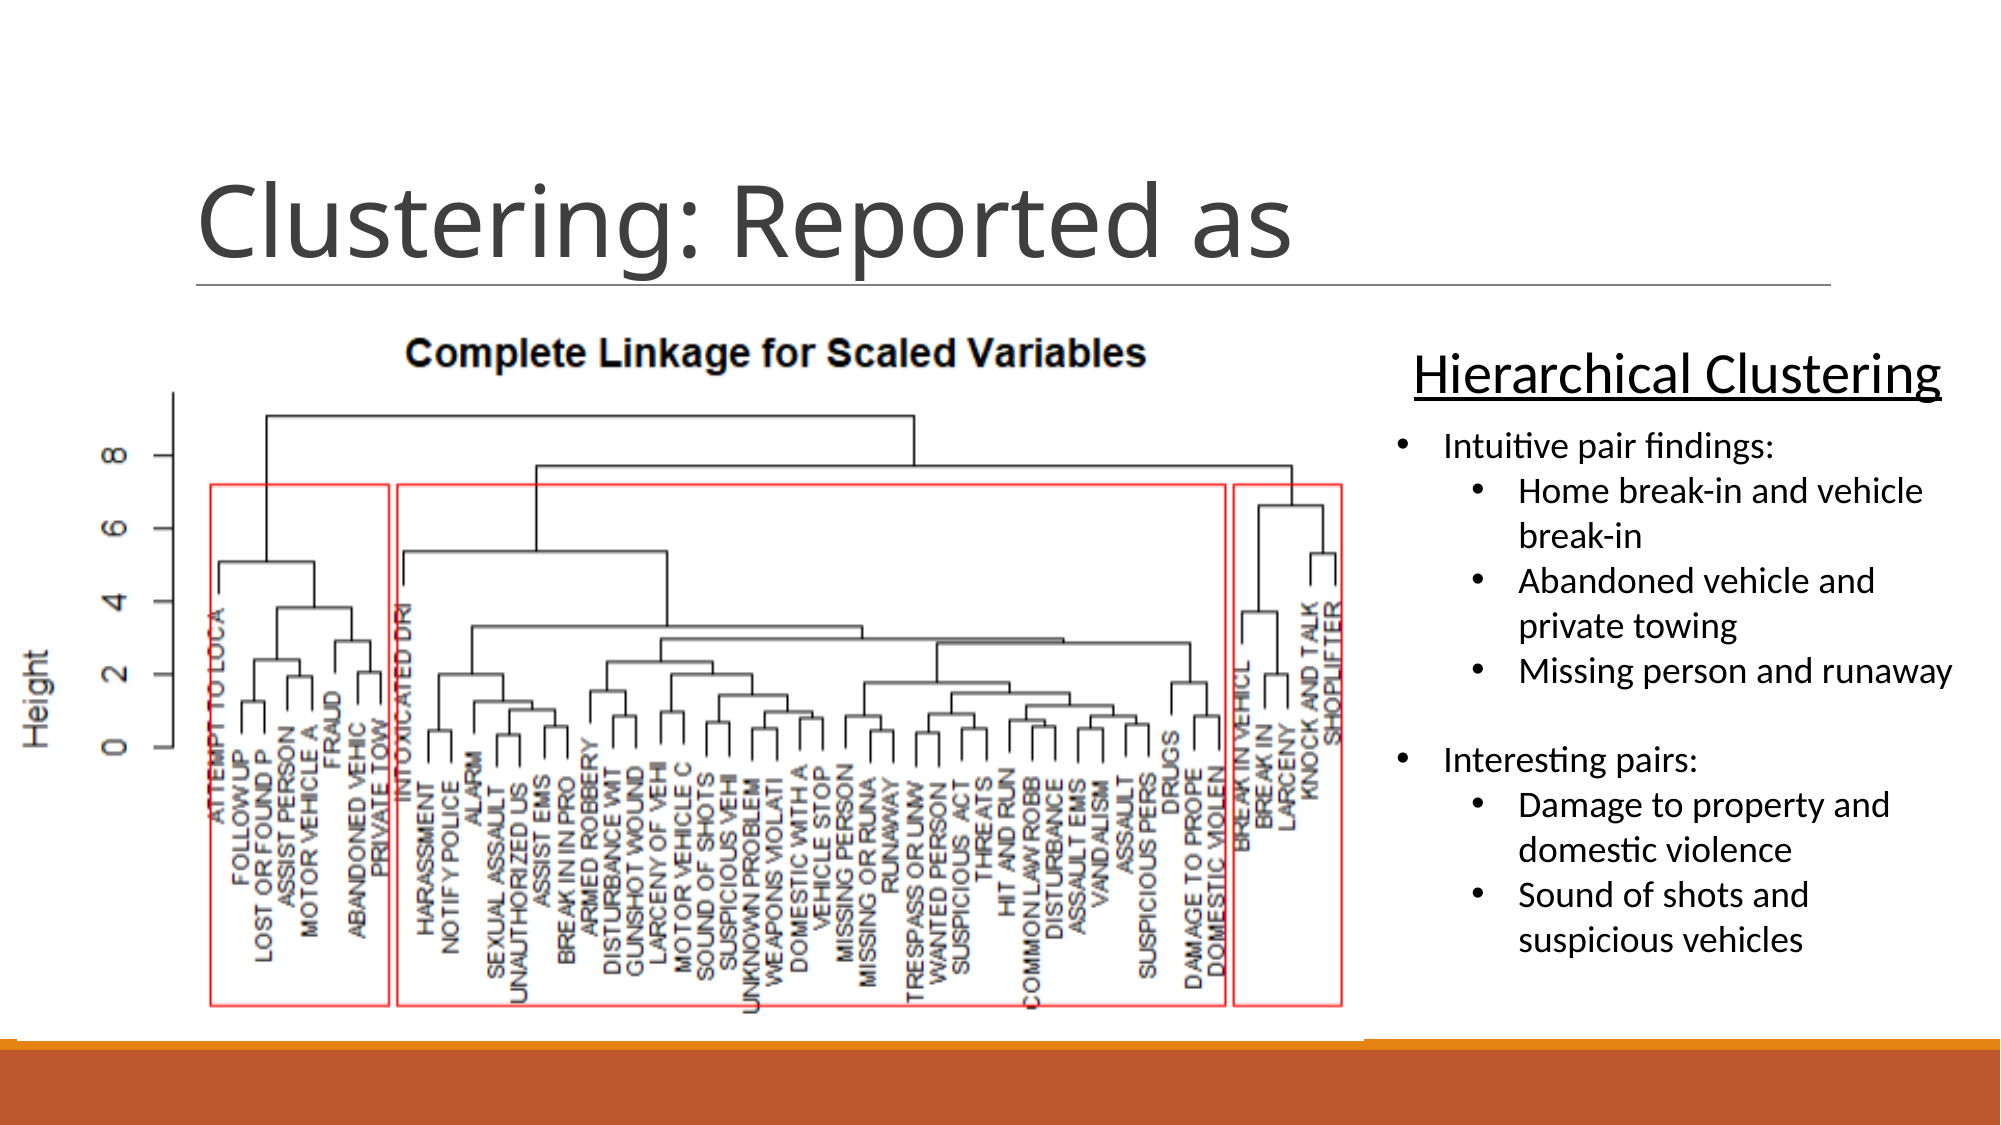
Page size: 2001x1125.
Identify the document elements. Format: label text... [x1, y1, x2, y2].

text_box Hierarchical Clustering [1381, 327, 1975, 414]
title Clustering: Reported as [180, 47, 1830, 285]
text_box Interesting pairs: Damage to property and domestic violence Sound of shots and suspicious vehicles [1381, 727, 1975, 971]
text_box Intuitive pair findings: Home break-in and vehicle break-in Abandoned vehicle and private towing Missing person and runaway [1381, 414, 1975, 702]
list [16, 328, 1365, 1041]
